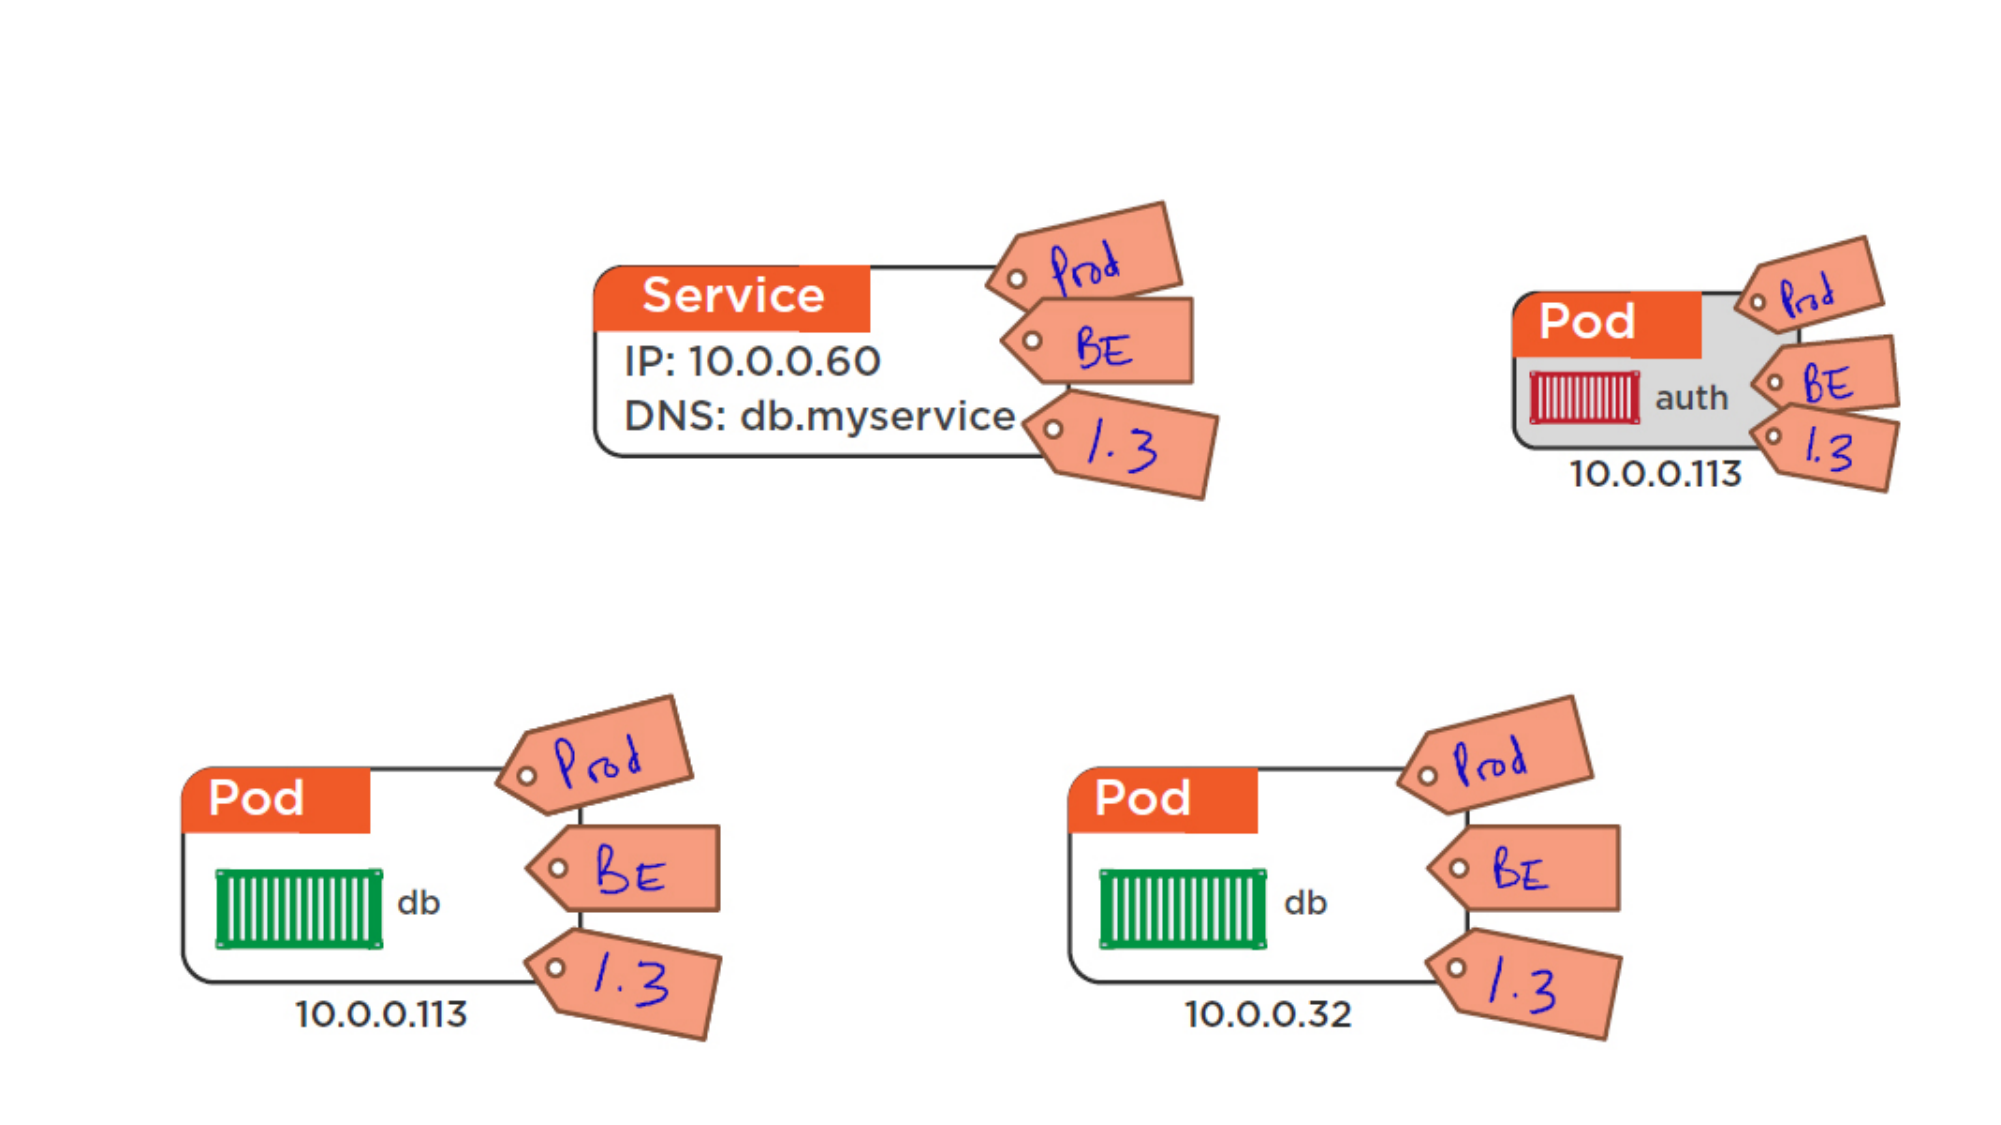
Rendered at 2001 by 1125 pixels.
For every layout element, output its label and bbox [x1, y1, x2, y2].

list [0, 0, 2000, 1125]
